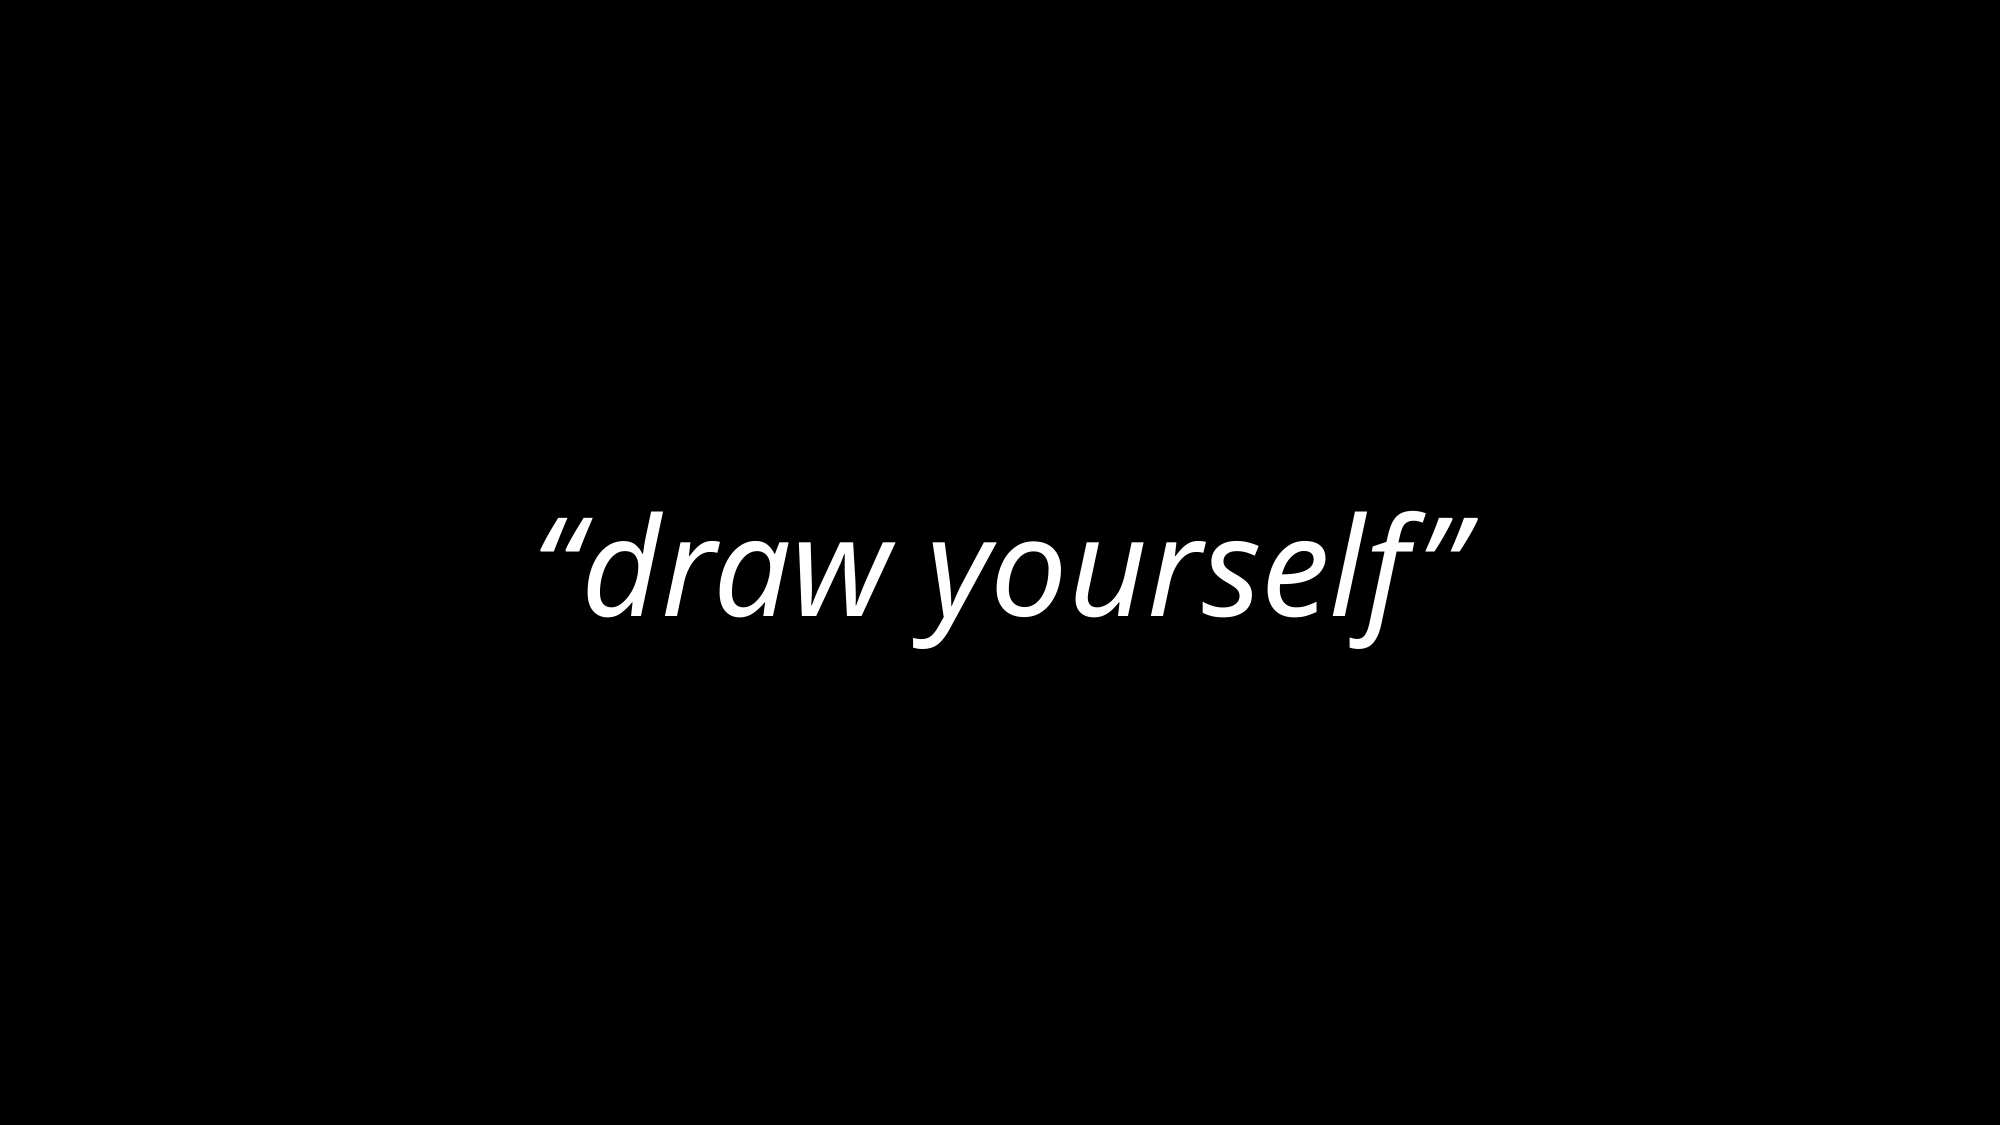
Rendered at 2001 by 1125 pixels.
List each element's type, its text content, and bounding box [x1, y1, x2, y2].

text_box “draw yourself” [517, 471, 1483, 652]
